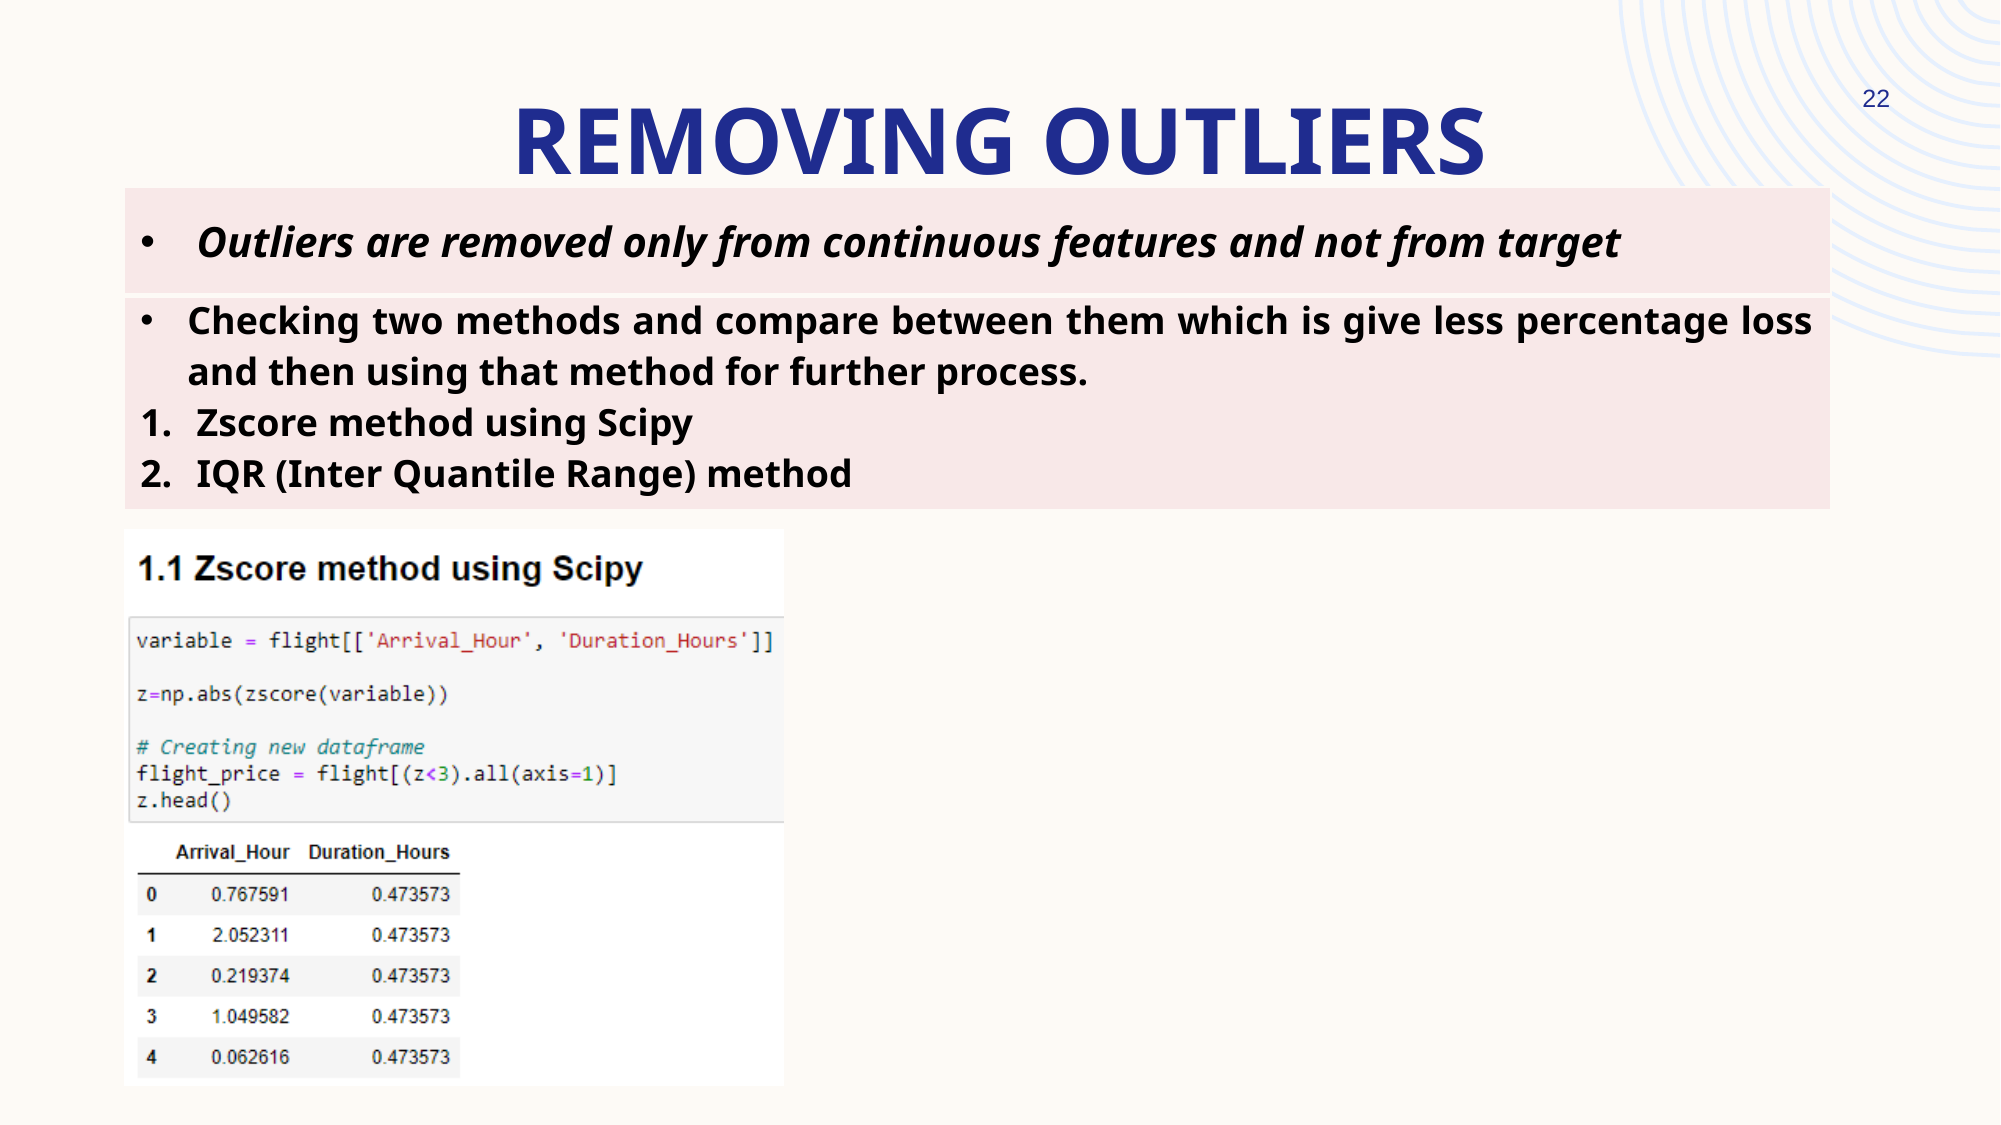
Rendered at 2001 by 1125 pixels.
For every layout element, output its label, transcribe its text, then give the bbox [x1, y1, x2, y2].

table_header Checking two methods and compare between them which is give less percentage loss and then using that method for further process. Zscore method using Scipy IQR (Inter Quantile Range) method [125, 298, 1830, 509]
picture [124, 529, 784, 1086]
slide_number 22 [1795, 75, 1958, 120]
table_header Outliers are removed only from continuous features and not from target [125, 188, 1830, 293]
title Removing Outliers [124, 75, 1875, 184]
